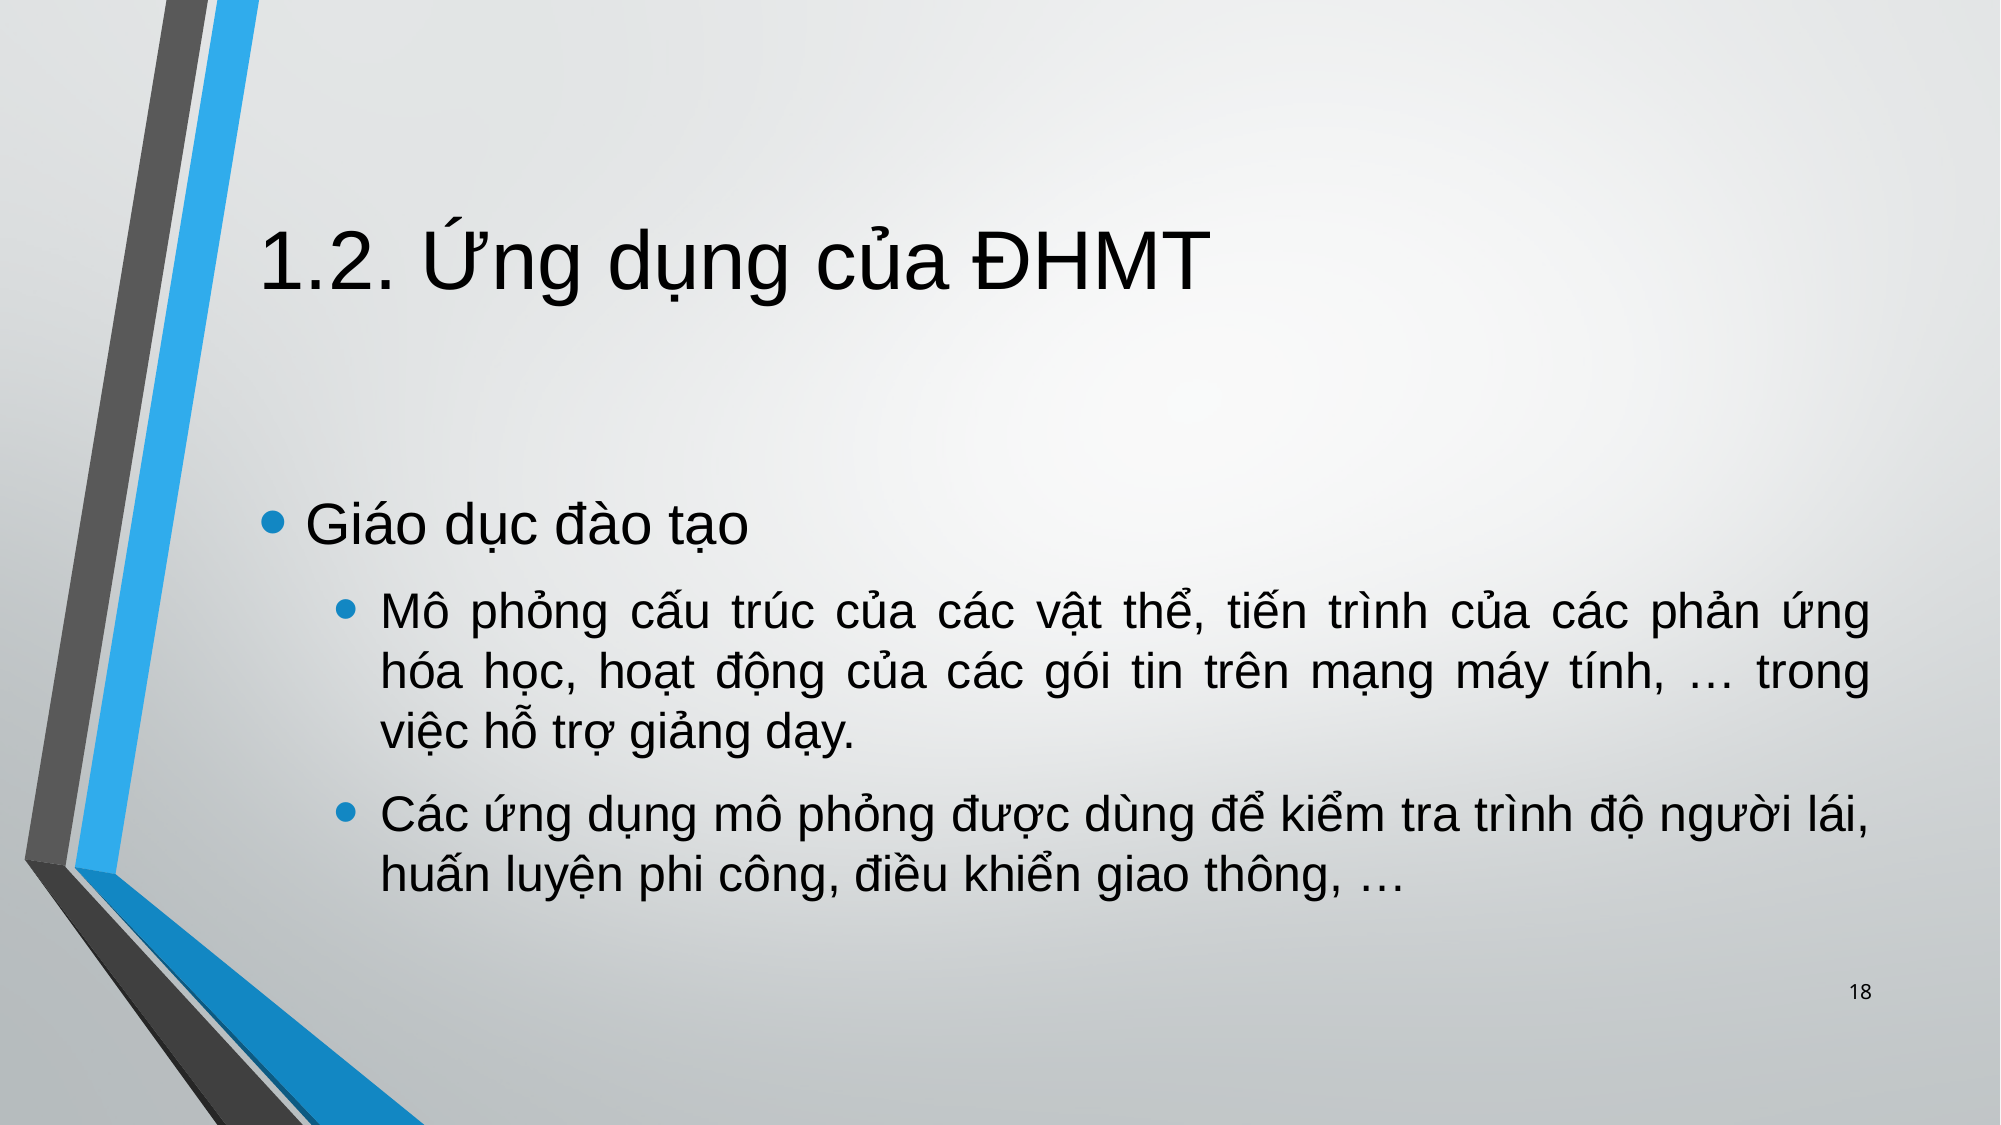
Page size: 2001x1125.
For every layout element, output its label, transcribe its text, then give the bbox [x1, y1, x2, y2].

slide_number 18 [1796, 962, 1887, 1023]
list Giáo dục đào tạo Mô phỏng cấu trúc của các vật thể, tiến trình của các phản ứng hóa học, hoạt động của các gói tin trên mạng máy tính, … trong việc hỗ trợ giảng dạy. Các ứng dụng mô phỏng được dùng để kiểm tra trình độ người lái, huấn luyện phi công, điều khiển giao thông, … [243, 437, 1887, 950]
title 1.2. Ứng dụng của ĐHMT [243, 112, 1887, 400]
